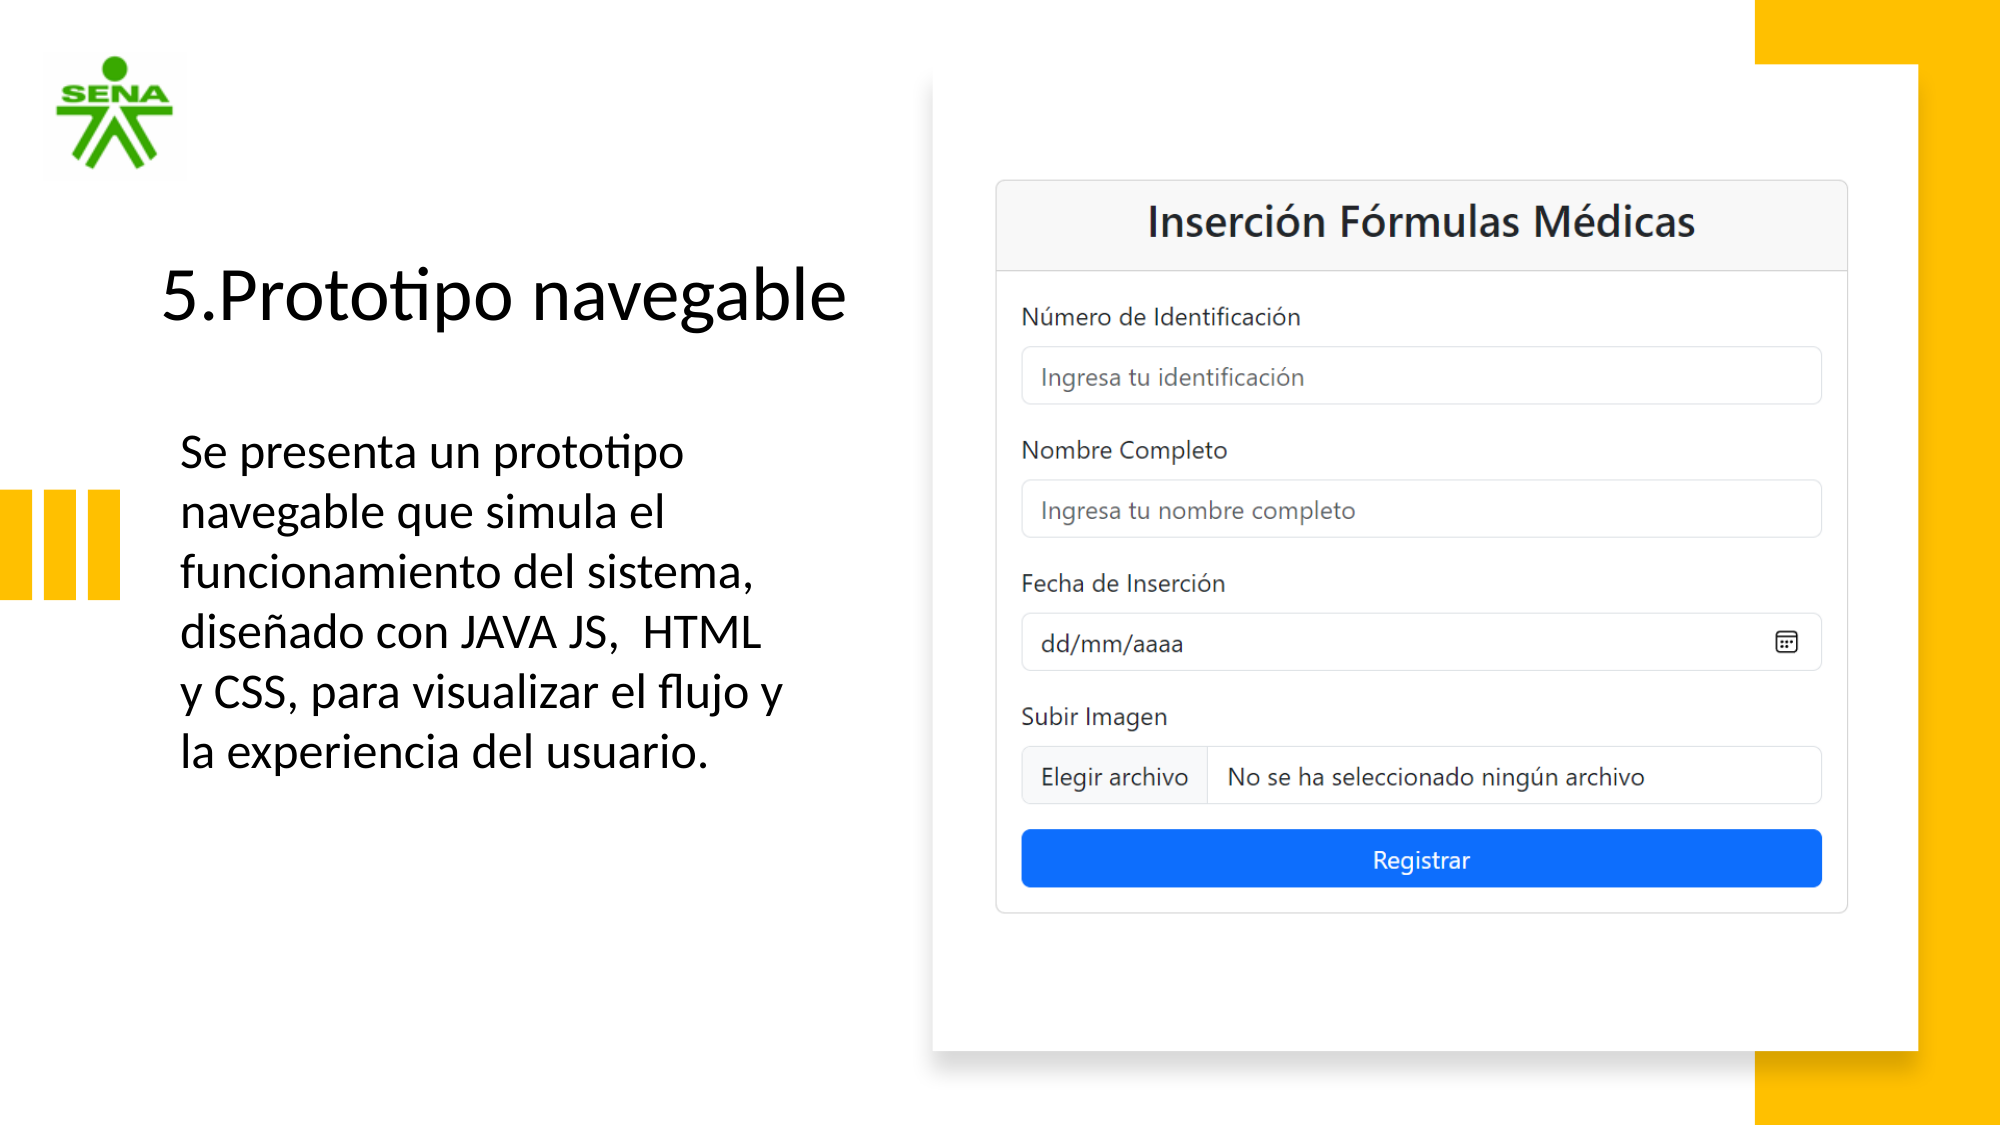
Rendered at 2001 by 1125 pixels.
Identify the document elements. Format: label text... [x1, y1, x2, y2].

text_box Se presenta un prototipo navegable que simula el funcionamiento del sistema, diseñado con JAVA JS, HTML y CSS, para visualizar el flujo y la experiencia del usuario. [165, 410, 802, 966]
text_box [1754, 0, 2000, 1125]
picture [956, 137, 1895, 952]
picture [43, 52, 187, 181]
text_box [0, 489, 120, 601]
text_box [25, 29, 1754, 1125]
text_box [932, 64, 1919, 1052]
text_box 5.Prototipo navegable [145, 246, 922, 638]
